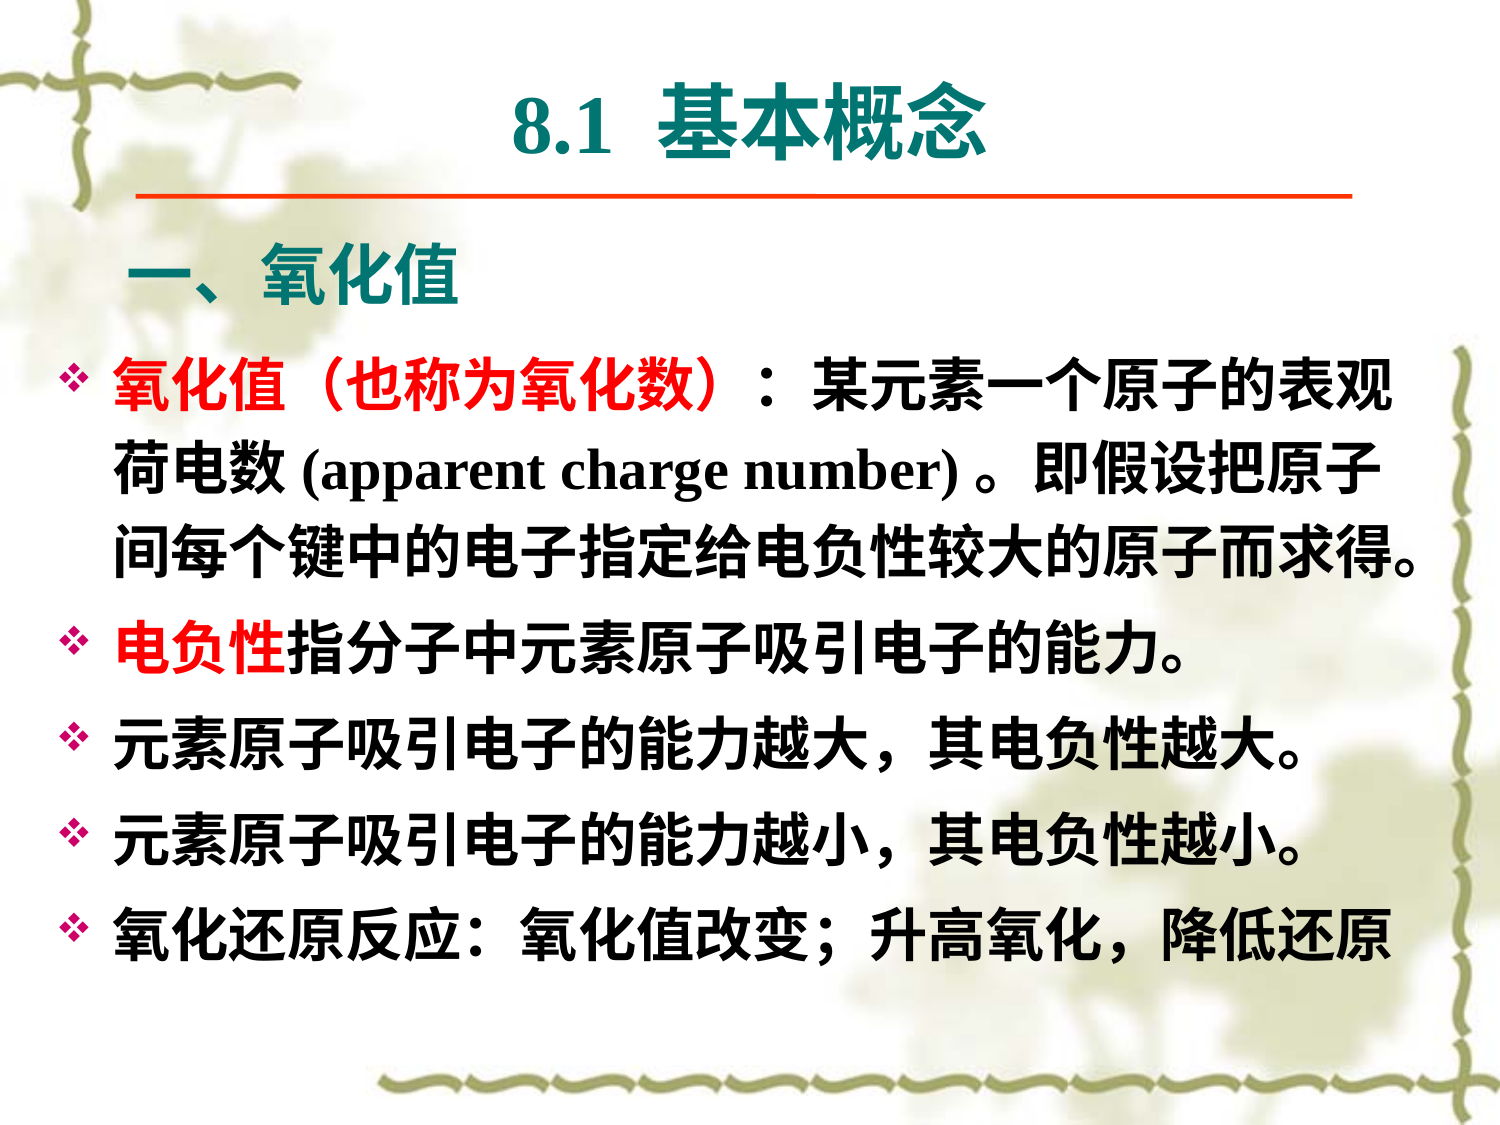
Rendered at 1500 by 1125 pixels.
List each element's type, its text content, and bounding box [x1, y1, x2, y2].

text_box 一、氧化值 [112, 218, 1388, 327]
title 8.1 基本概念 [112, 66, 1388, 175]
picture [0, 0, 1500, 1125]
list 氧化值（也称为氧化数）：某元素一个原子的表观荷电数(apparent charge number)。即假设把原子间每个键中的电子指定给电负性较大的原子而求得。 电负性指分子中元素原子吸引电子的能力。 元素原子吸引电子的能力越大，其电负性越大。 元素原子吸引电子的能力越小，其电负性越小。 氧化还原反应：氧化值改变；升高氧化，降低还原 [40, 326, 1448, 1036]
